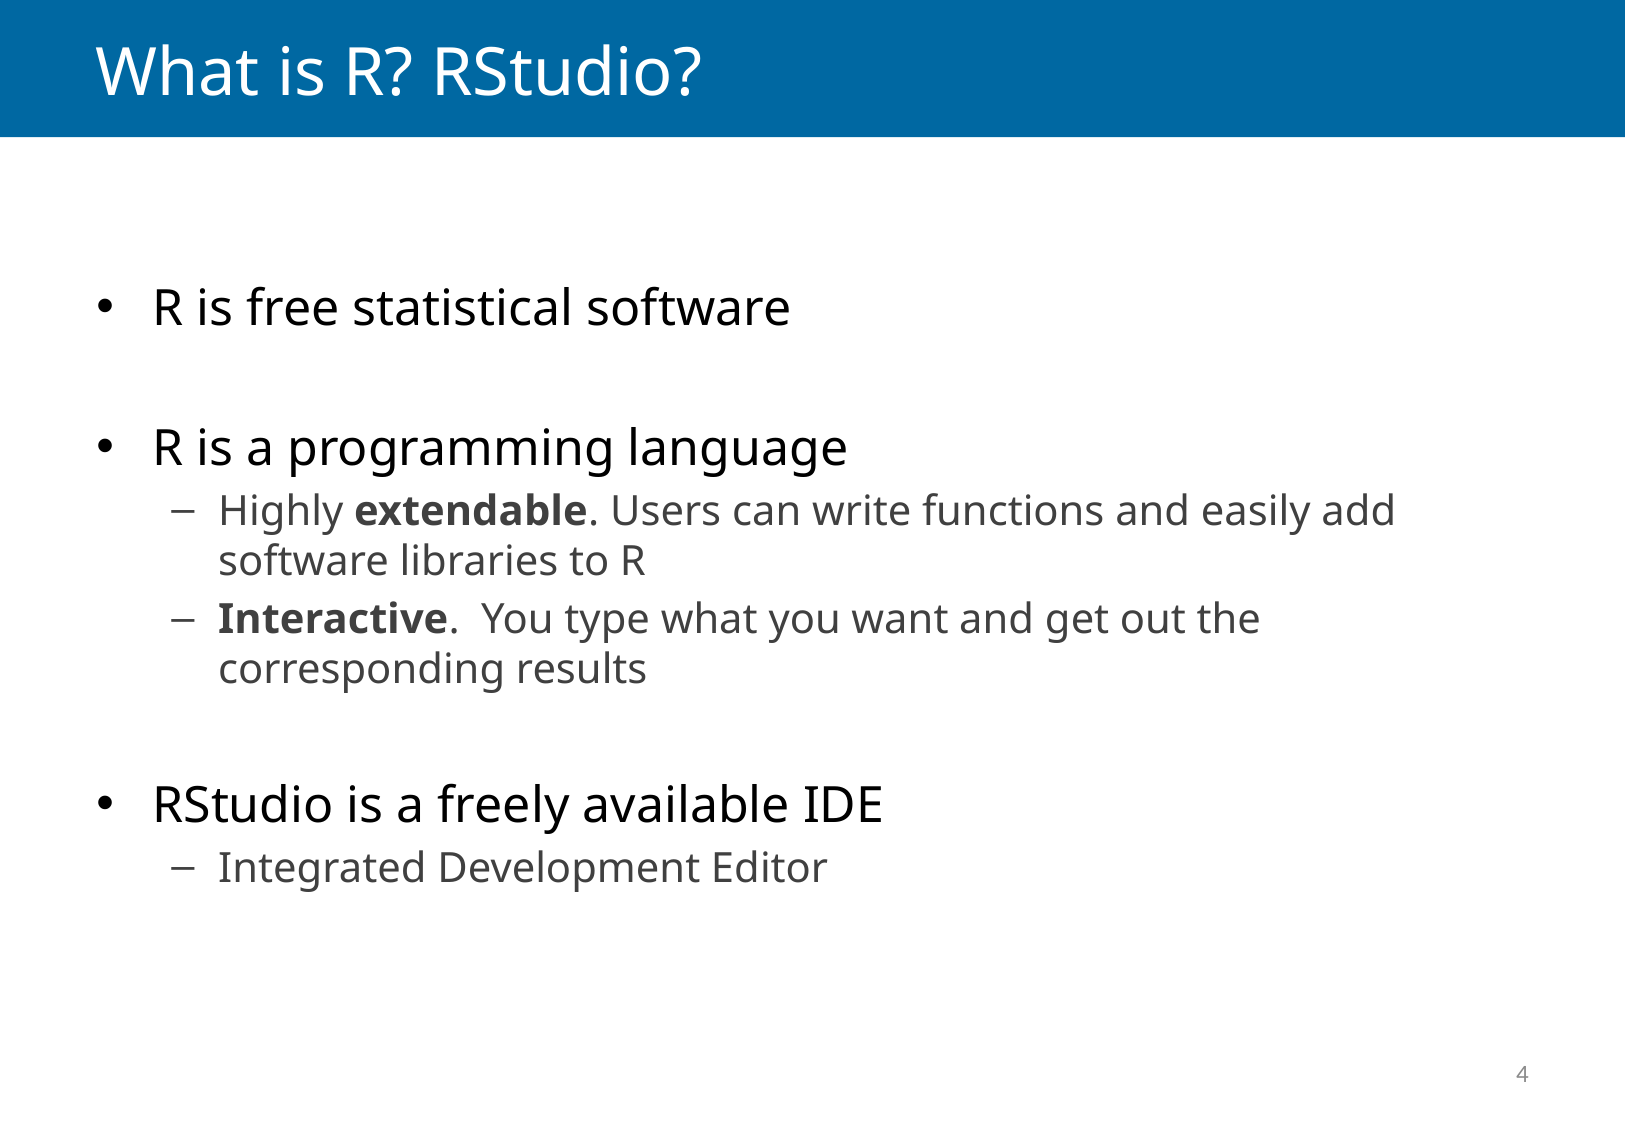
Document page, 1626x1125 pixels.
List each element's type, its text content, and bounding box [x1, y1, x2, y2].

title What is R? RStudio? [80, 0, 1543, 138]
list R is free statistical software R is a programming language Highly extendable. Users can write functions and easily add software libraries to R Interactive. You type what you want and get out the corresponding results RStudio is a freely available IDE Integrated Development Editor [81, 160, 1544, 1005]
slide_number 4 [1164, 1042, 1544, 1103]
